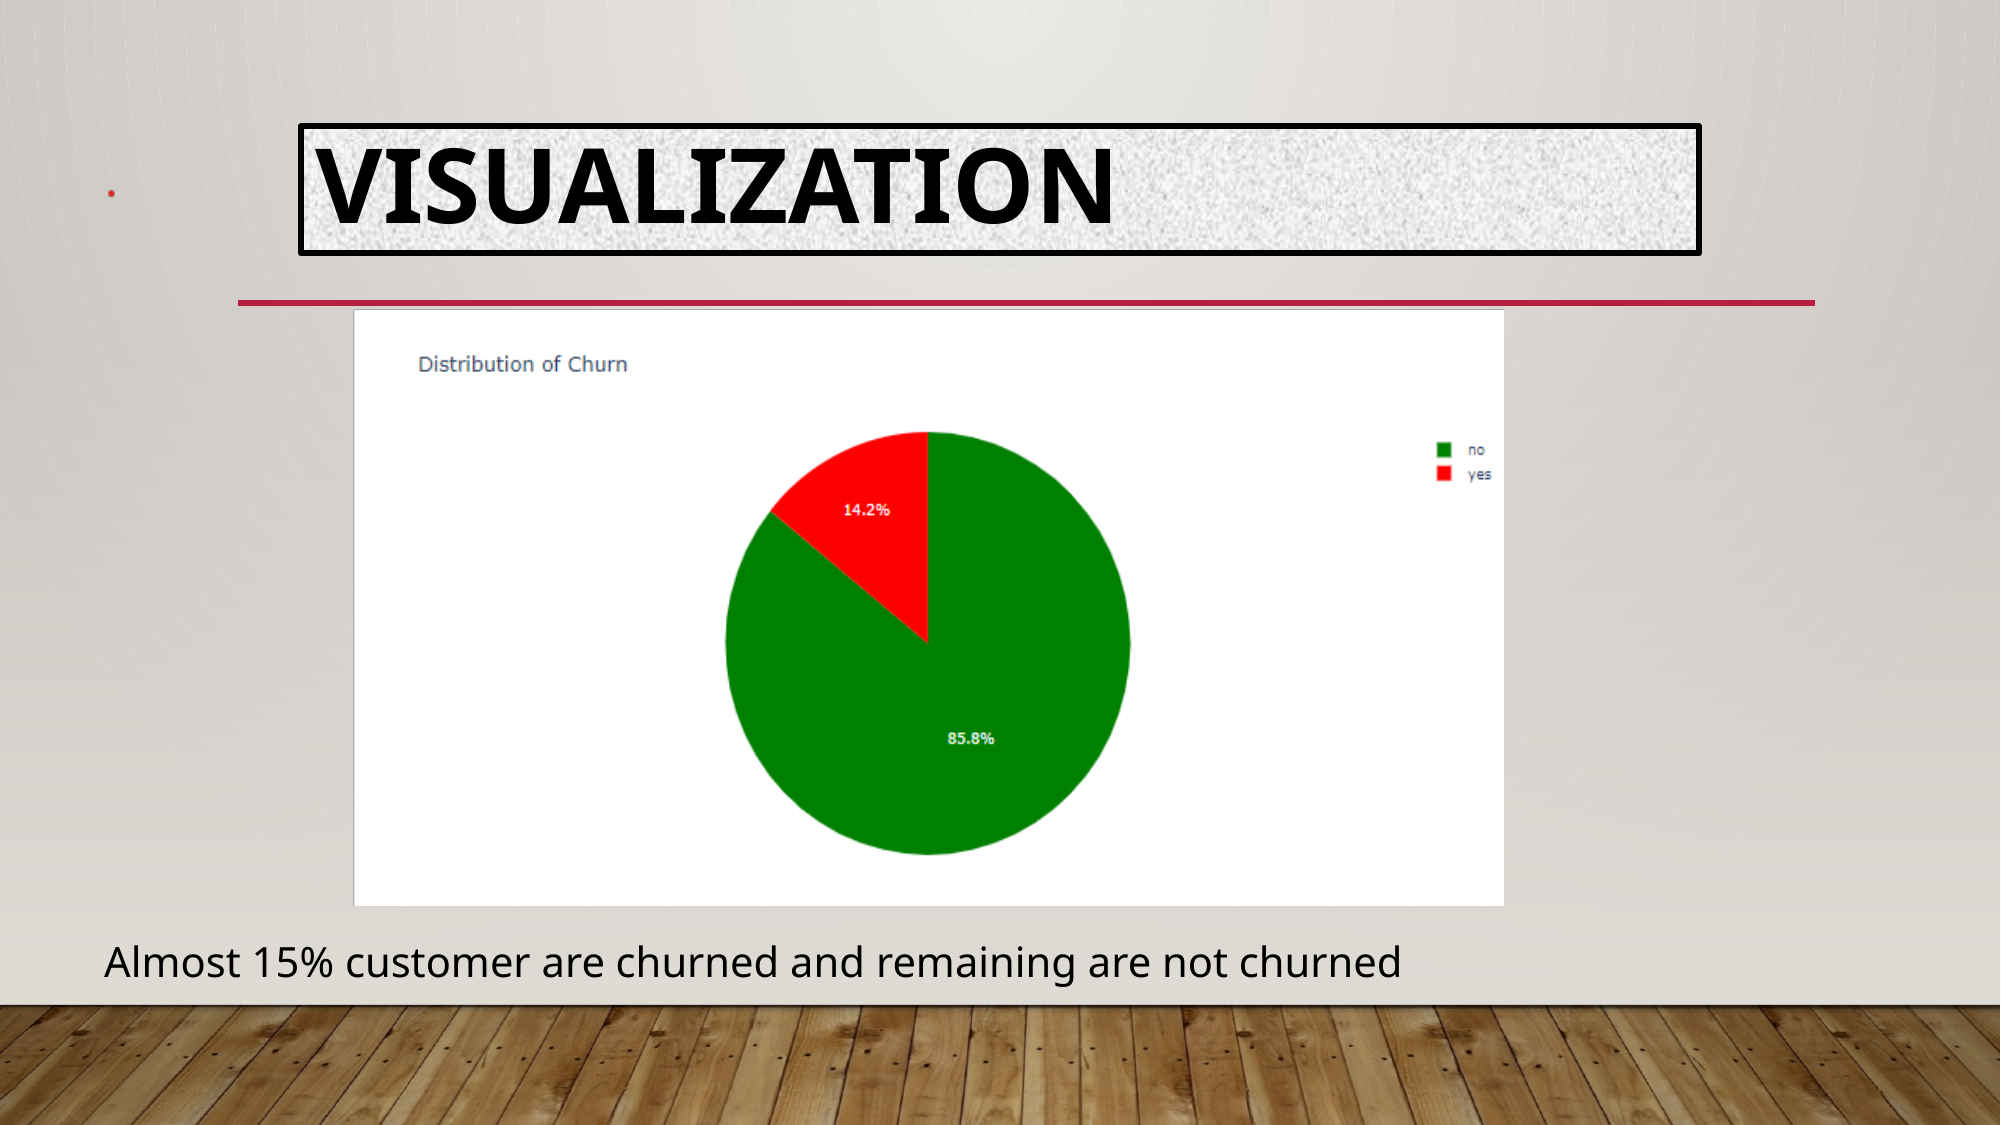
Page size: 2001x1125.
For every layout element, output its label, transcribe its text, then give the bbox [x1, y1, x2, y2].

picture [0, 1005, 2000, 1125]
title Visualization [300, 126, 1700, 254]
picture [107, 189, 1504, 906]
list Almost 15% customer are churned and remaining are not churned [89, 920, 1882, 1025]
